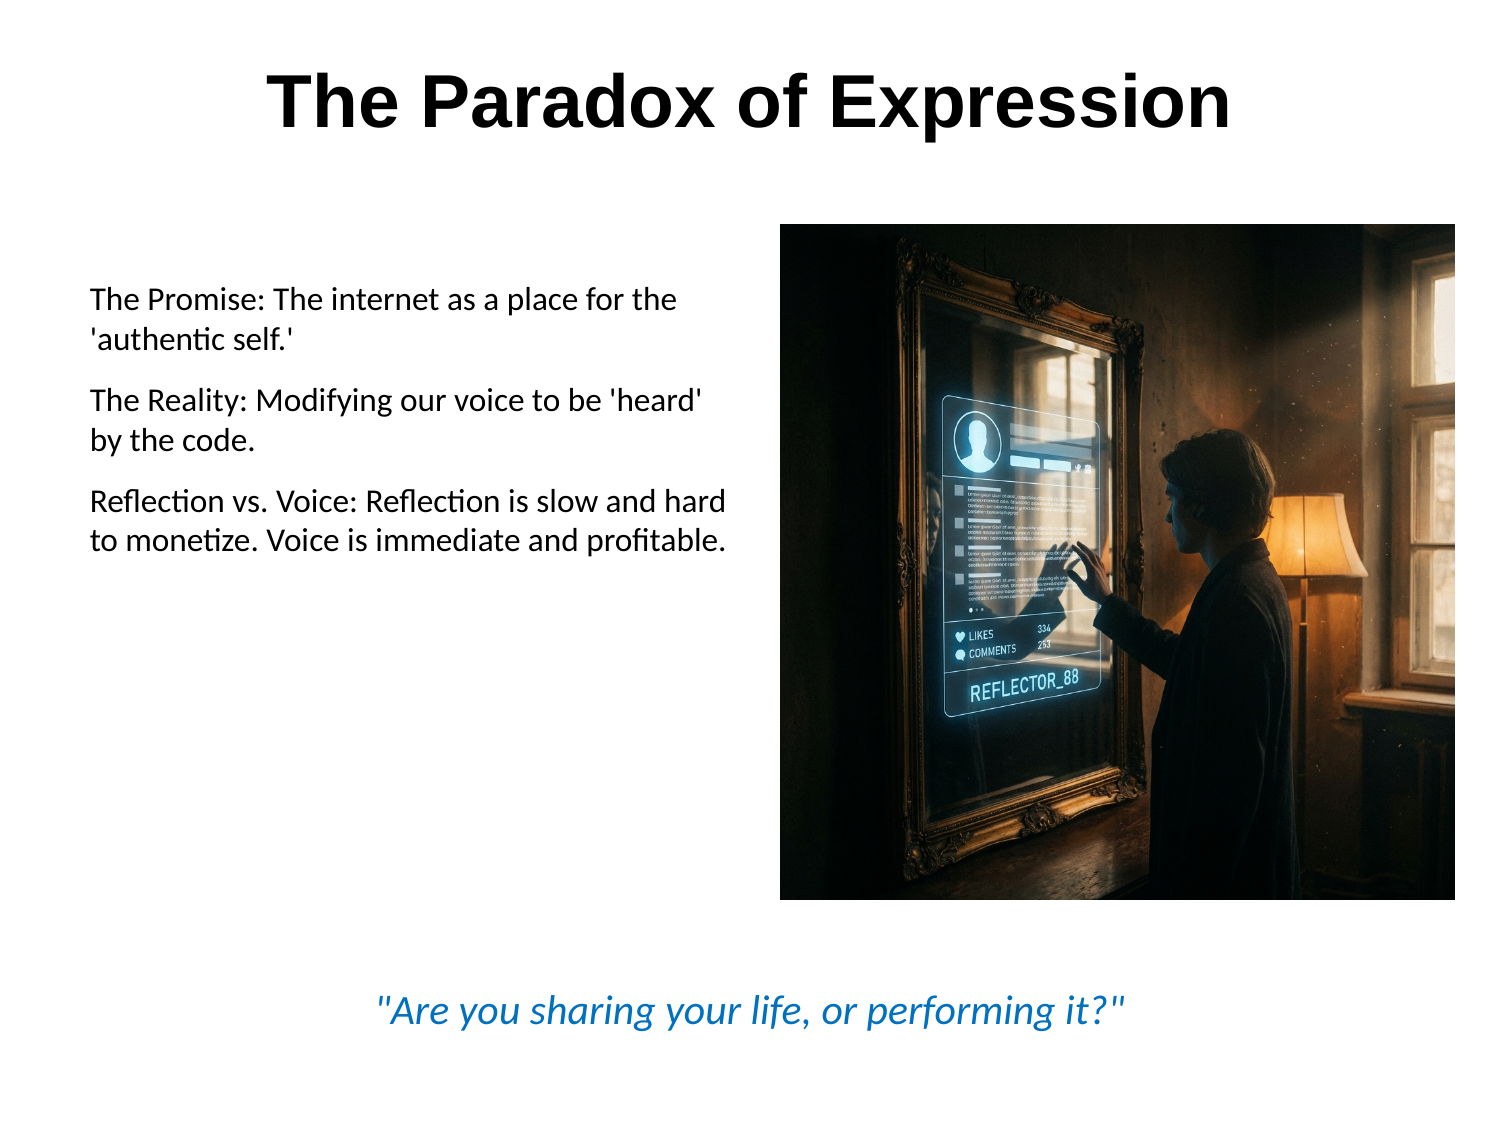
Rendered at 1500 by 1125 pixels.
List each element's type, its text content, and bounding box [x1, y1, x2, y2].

text_box "Are you sharing your life, or performing it?" [359, 975, 1141, 1040]
text_box The Paradox of Expression [251, 44, 1249, 150]
text_box The Promise: The internet as a place for the 'authentic self.' The Reality: Modifying our voice to be 'heard' by the code. Reflection vs. Voice: Reflection is slow and hard to monetize. Voice is immediate and profitable. [74, 224, 750, 566]
picture [779, 224, 1456, 901]
